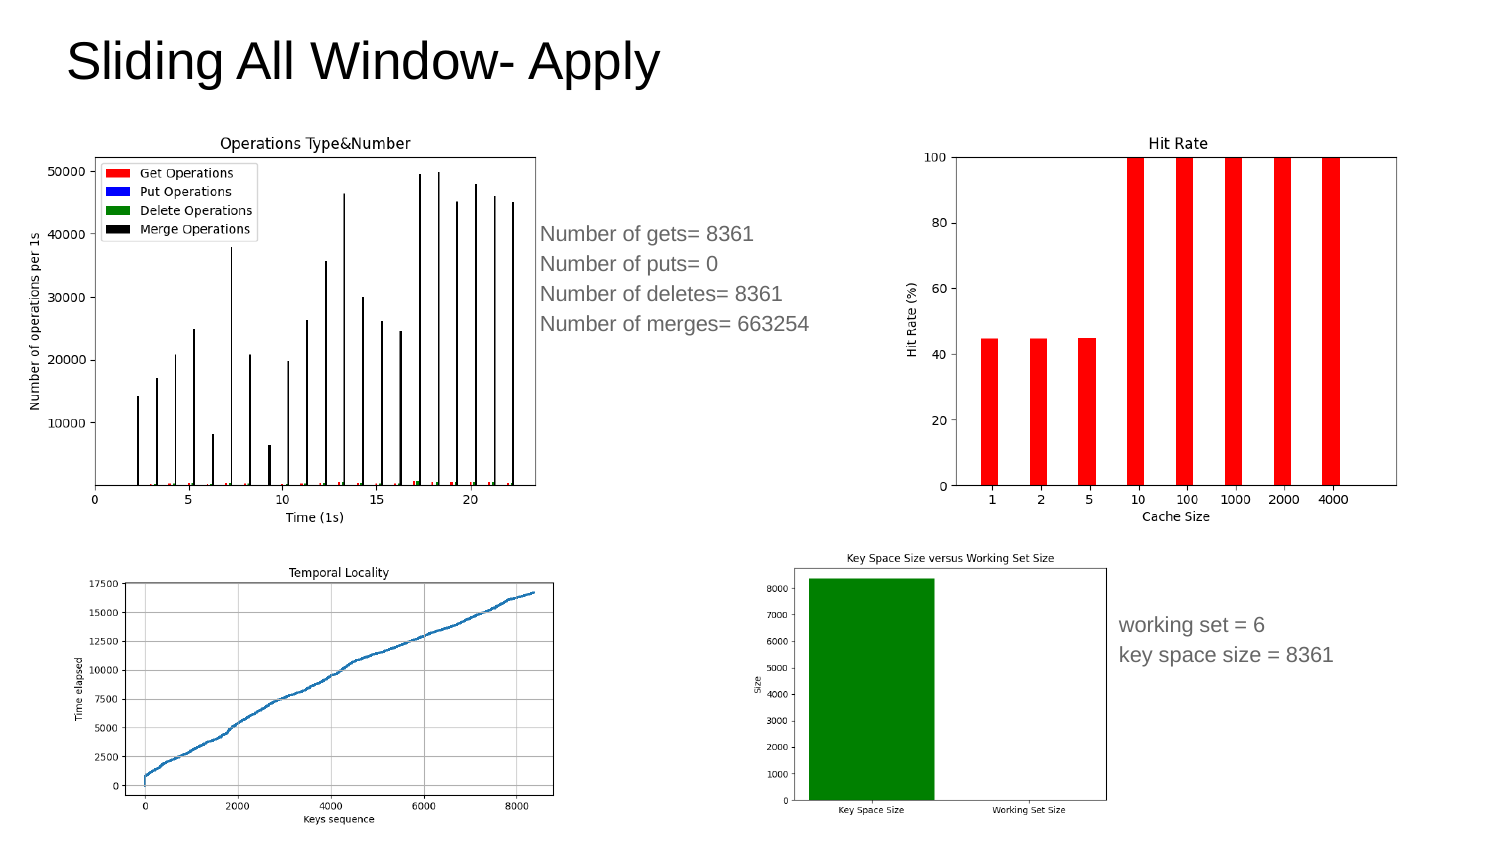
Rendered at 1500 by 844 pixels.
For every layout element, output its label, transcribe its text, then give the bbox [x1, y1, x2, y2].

picture [56, 548, 608, 825]
text_box working set = 6 key space size = 8361 [1150, 591, 1449, 682]
picture [23, 105, 592, 532]
picture [743, 105, 1453, 833]
text_box Number of gets= 8361 Number of puts= 0 Number of deletes= 8361 Number of merges= 663254 [597, 200, 879, 381]
title Sliding All Window- Apply [51, 11, 1449, 106]
